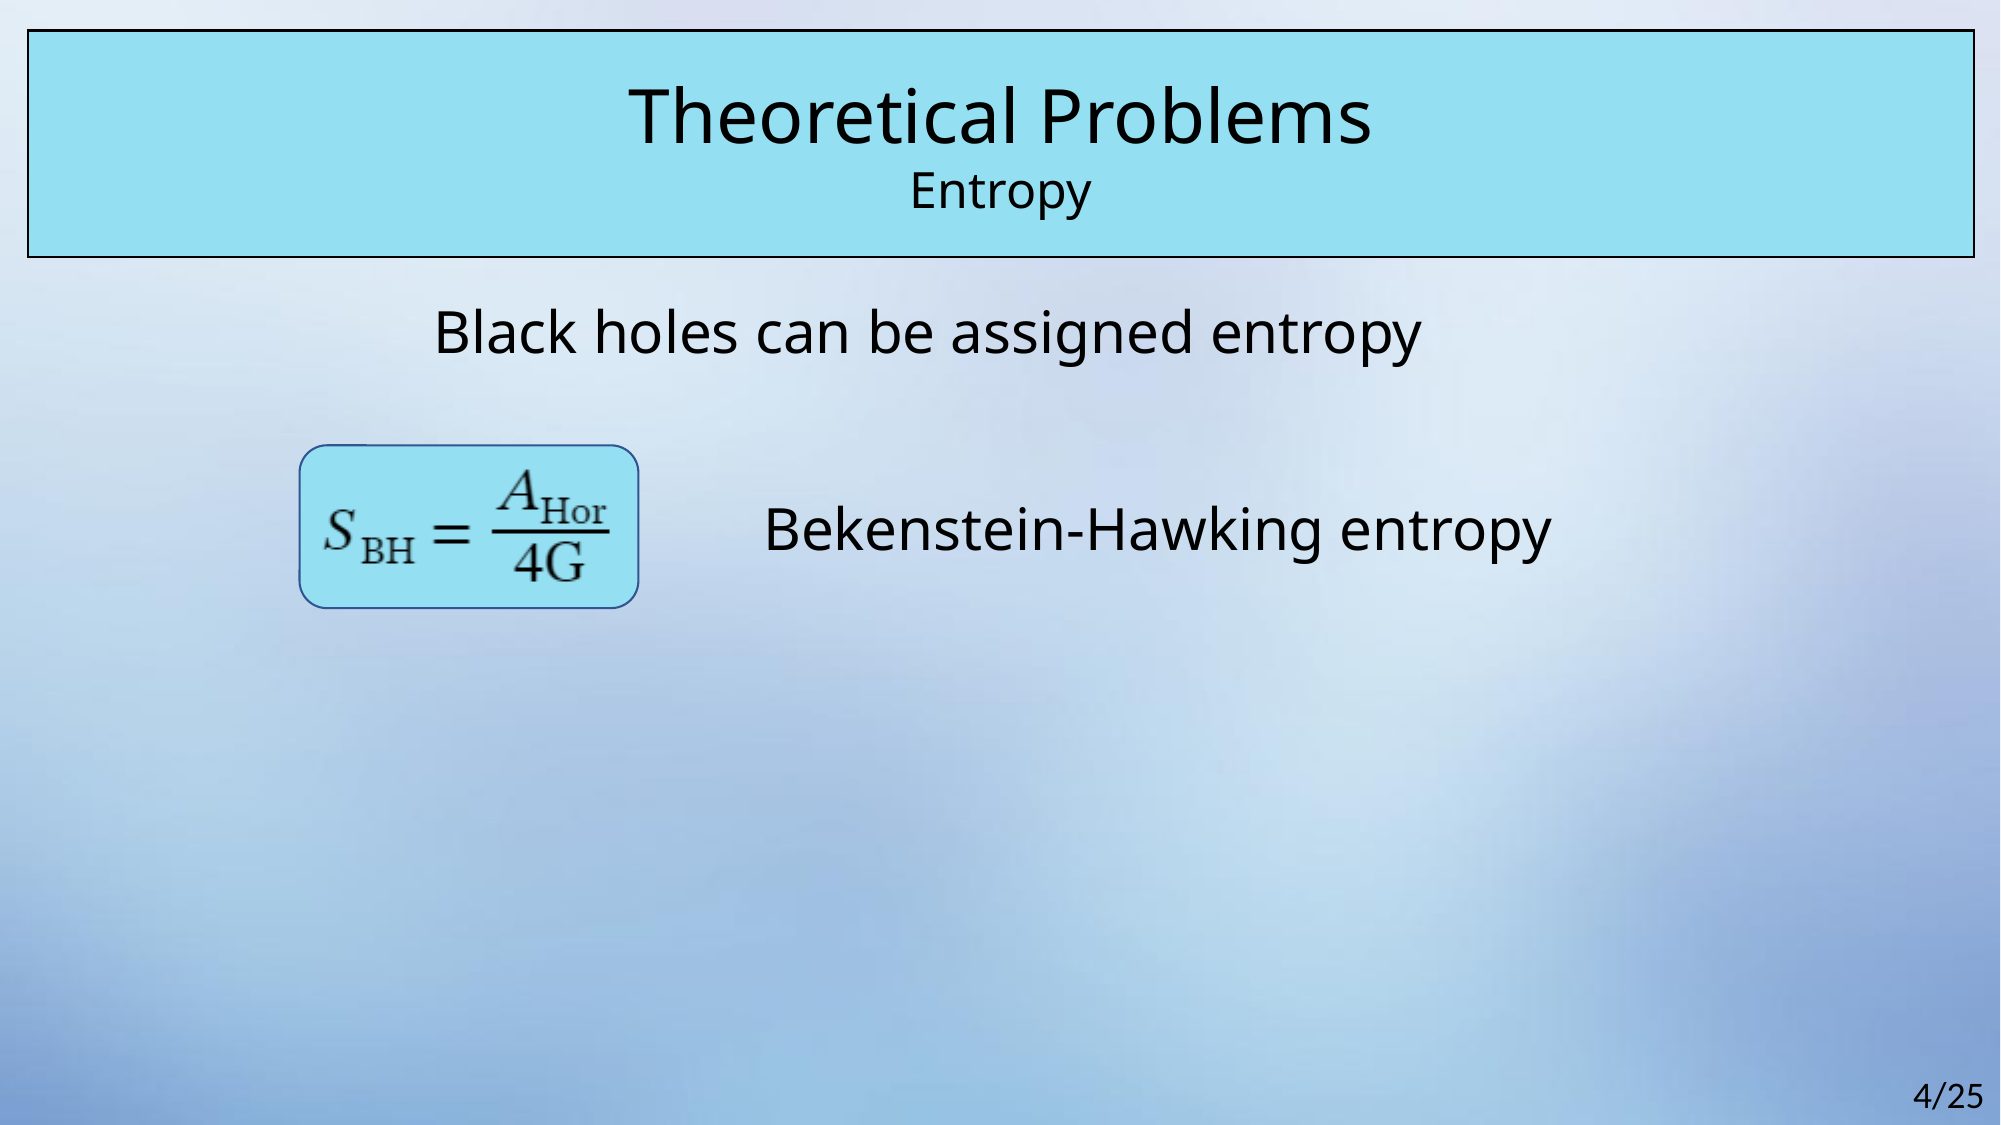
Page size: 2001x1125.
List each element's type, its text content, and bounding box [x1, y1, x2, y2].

text_box Black holes can be assigned entropy [418, 288, 1633, 373]
text_box 4/25 [1898, 1063, 2000, 1124]
picture [0, 0, 2001, 1125]
text_box Bekenstein-Hawking entropy [748, 484, 1731, 570]
text_box Theoretical Problems Entropy [27, 29, 1975, 258]
text_box [298, 444, 640, 610]
